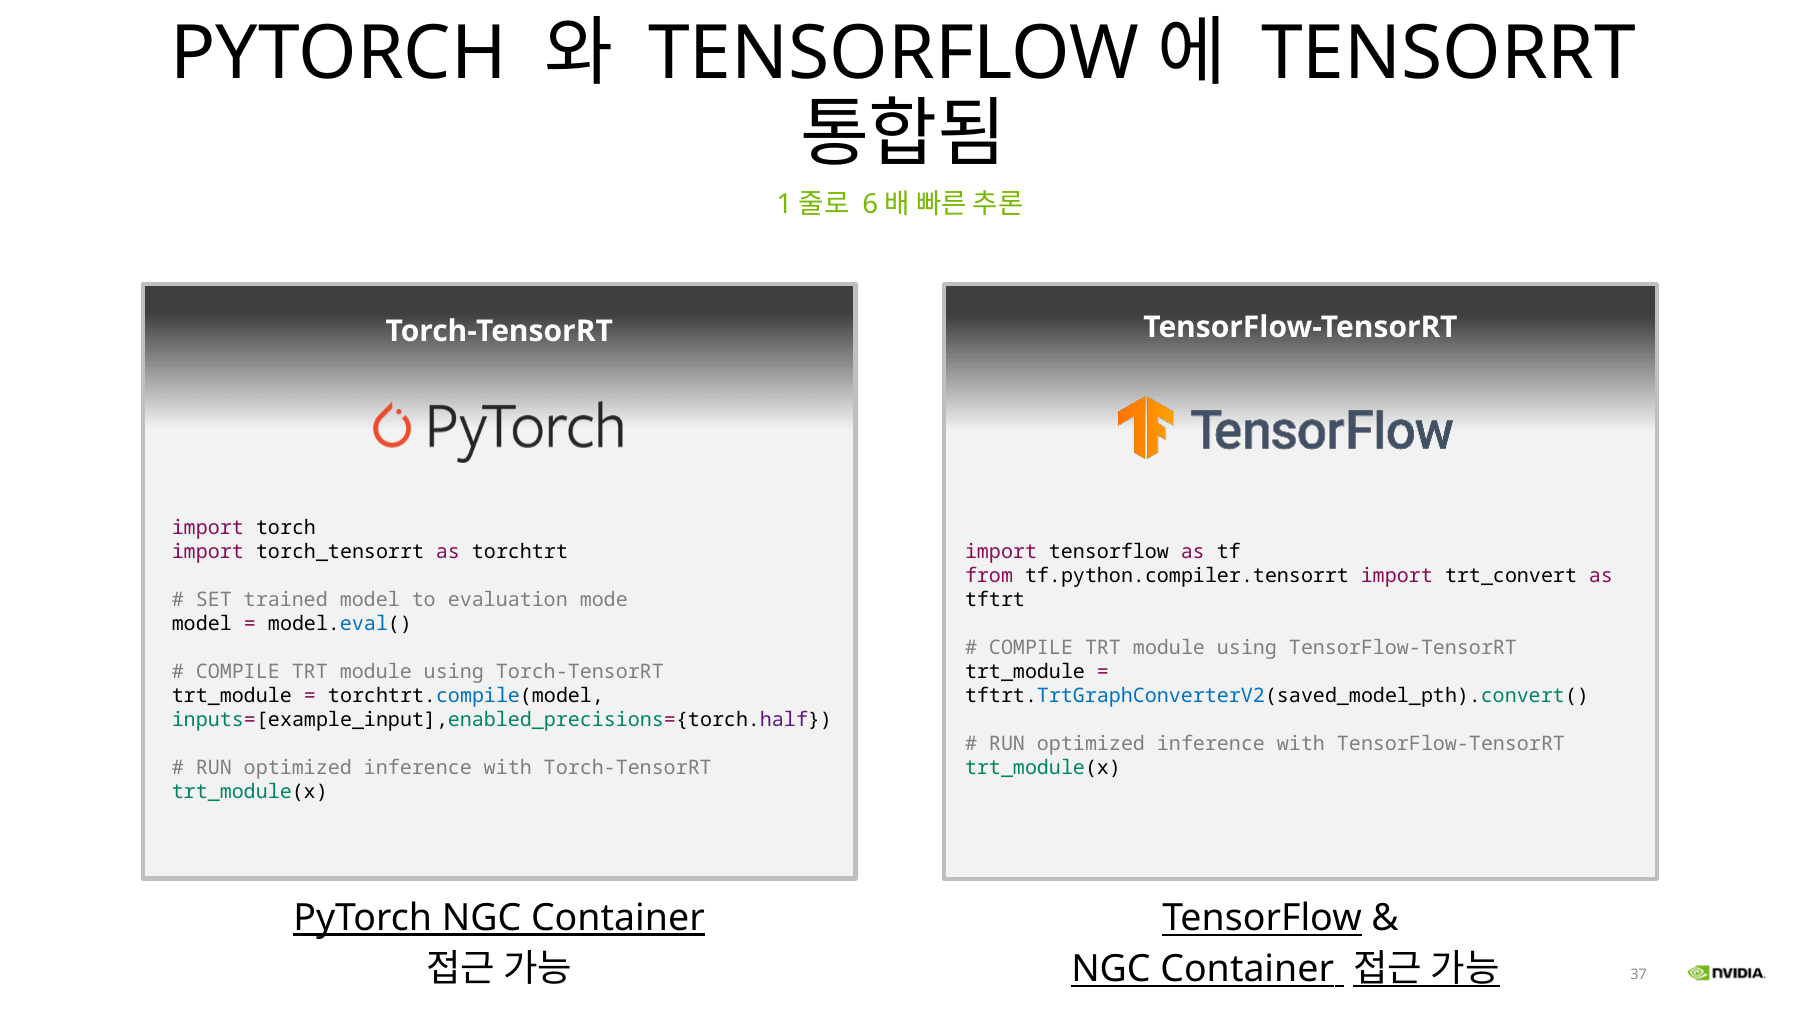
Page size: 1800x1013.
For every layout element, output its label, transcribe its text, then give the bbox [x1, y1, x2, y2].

title PYTORCH 와 TENSORFLOW에 TENSORRT 통합됨 [127, 59, 1680, 184]
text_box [142, 283, 856, 992]
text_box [943, 277, 1658, 992]
list 1줄로 6배 빠른 추론 [123, 182, 1677, 252]
picture [1687, 953, 1766, 993]
